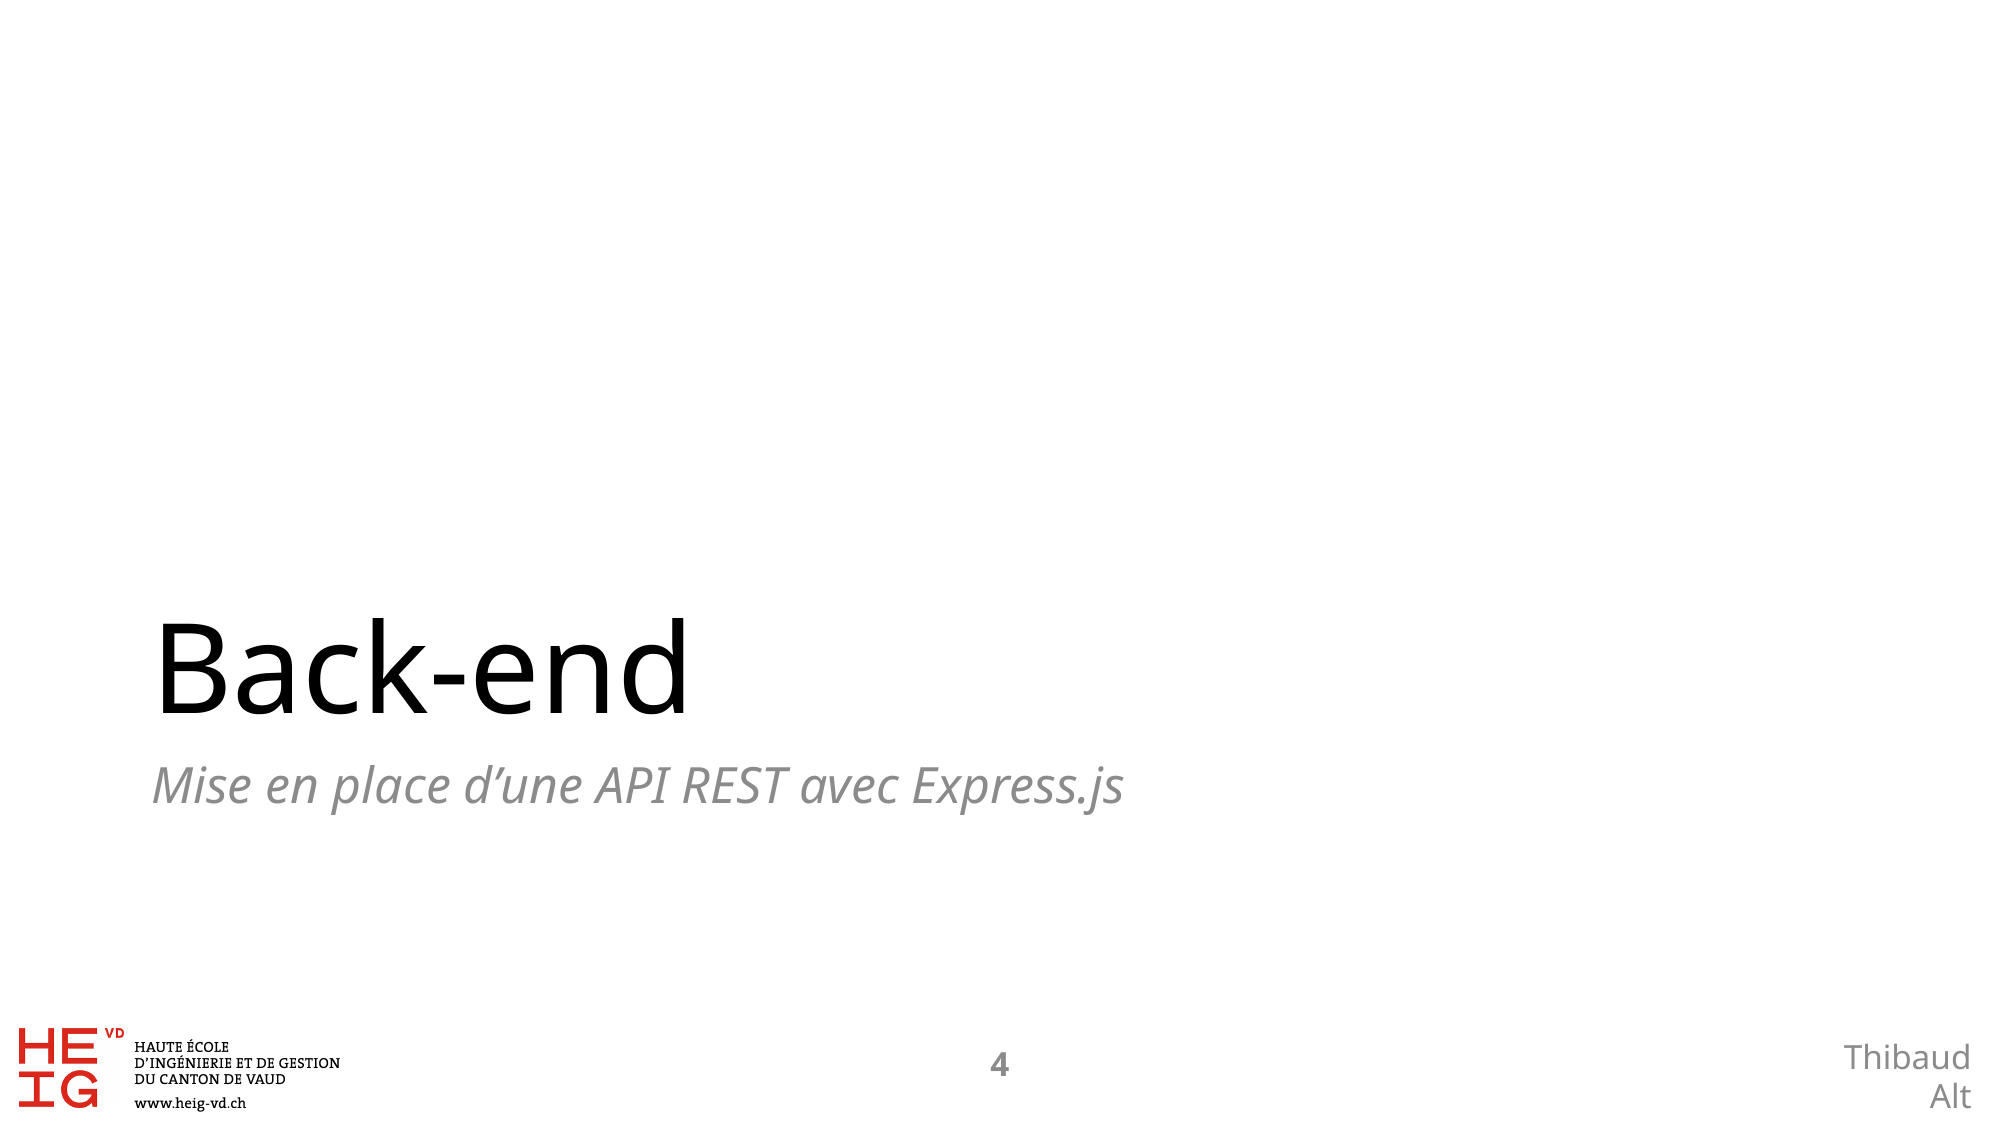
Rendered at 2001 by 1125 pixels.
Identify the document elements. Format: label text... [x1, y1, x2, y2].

picture [131, 1025, 351, 1118]
list Mise en place d’une API REST avec Express.js [136, 752, 1862, 999]
title Back-end [136, 280, 1862, 749]
picture [19, 1028, 124, 1108]
slide_number 3 [774, 1035, 1225, 1096]
